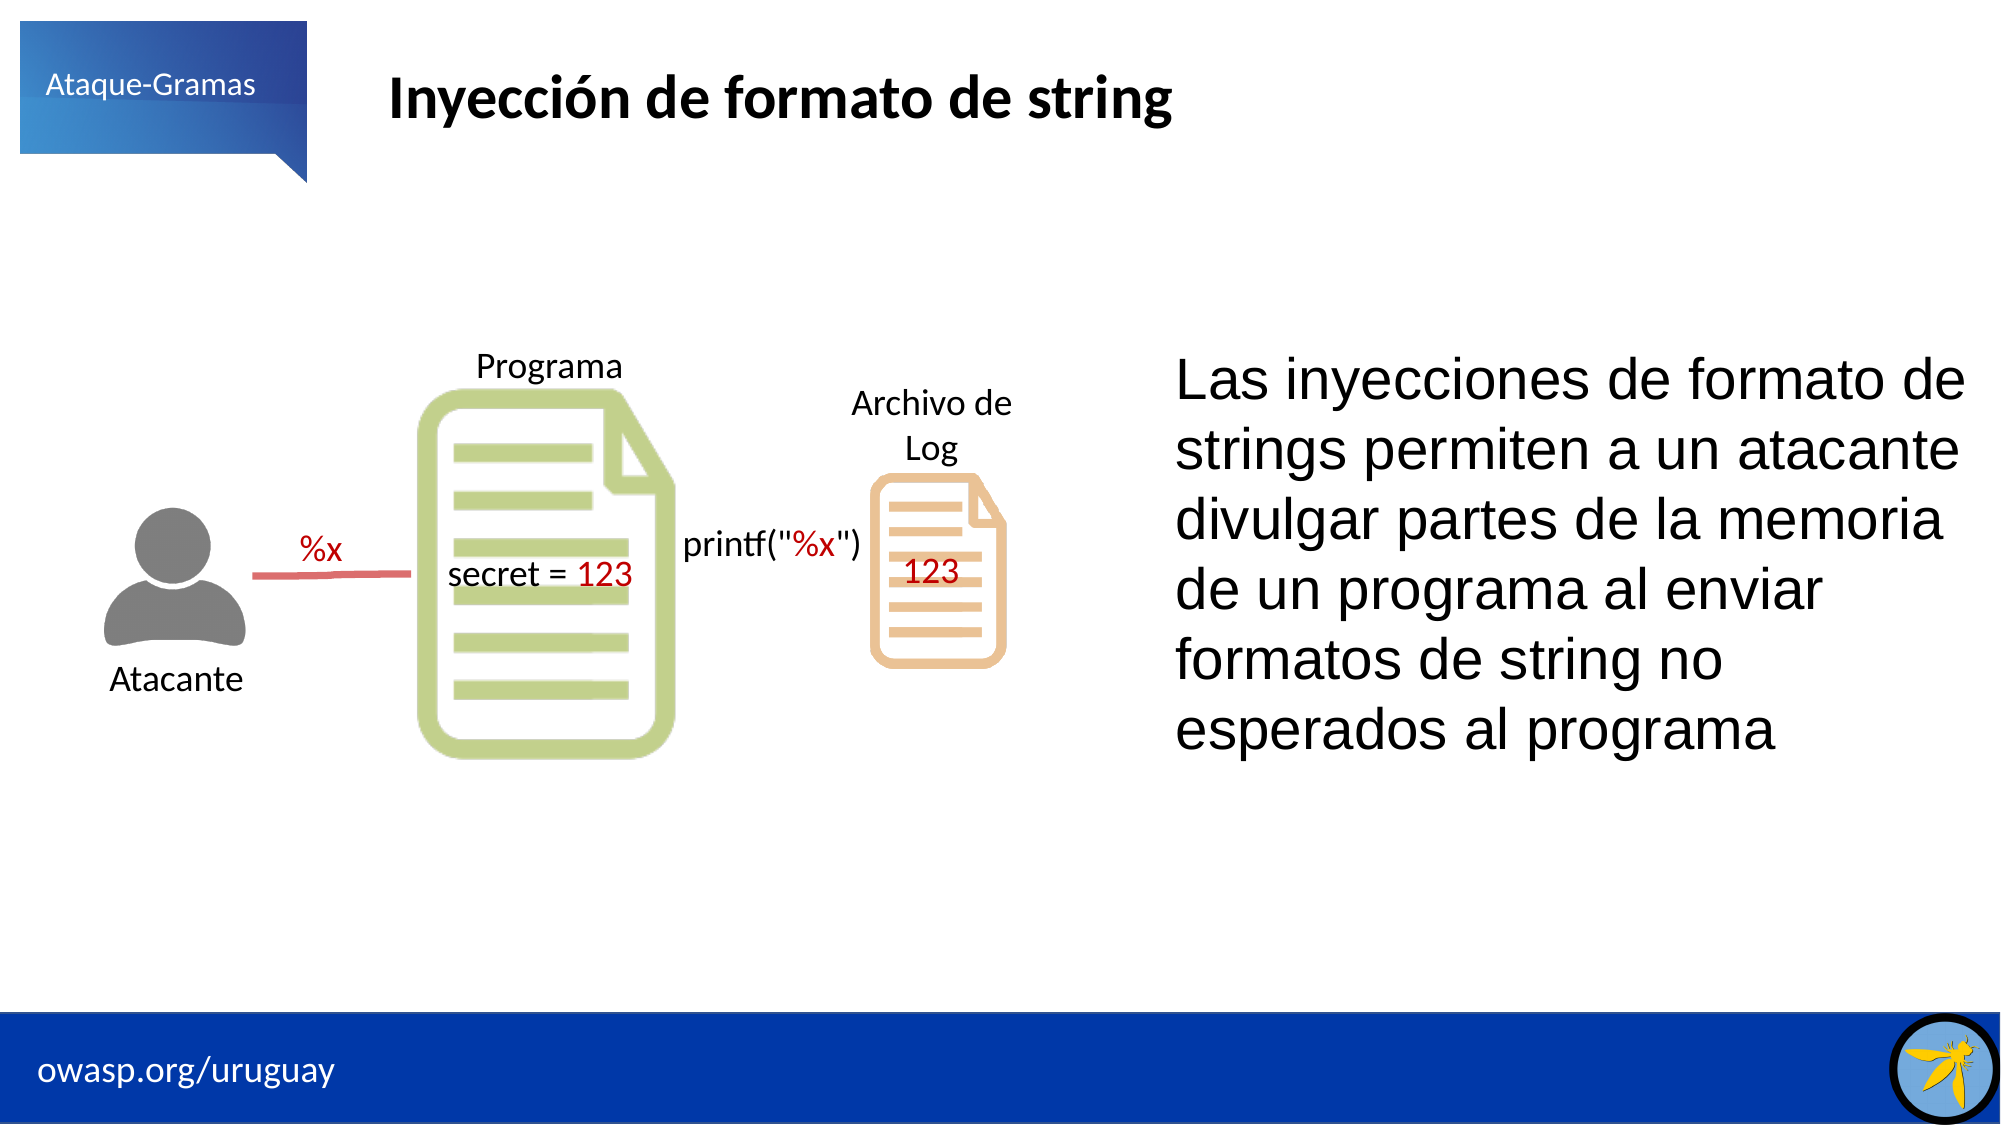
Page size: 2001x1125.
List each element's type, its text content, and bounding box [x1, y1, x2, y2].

picture [1808, 932, 2001, 1125]
text_box Las inyecciones de formato de strings permiten a un atacante divulgar partes de la memoria de un programa al enviar formatos de string no esperados al programa [1160, 333, 1984, 769]
text_box printf("%x") [711, 511, 840, 572]
picture [845, 472, 1023, 681]
text_box Archivo de Log [842, 370, 1022, 474]
picture [20, 21, 307, 183]
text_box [95, 497, 260, 708]
title Inyección de formato de string [373, 48, 1970, 139]
text_box %x [292, 516, 353, 577]
text_box Programa [468, 333, 634, 377]
text_box Ataque-Gramas [30, 54, 287, 110]
picture [373, 379, 707, 784]
